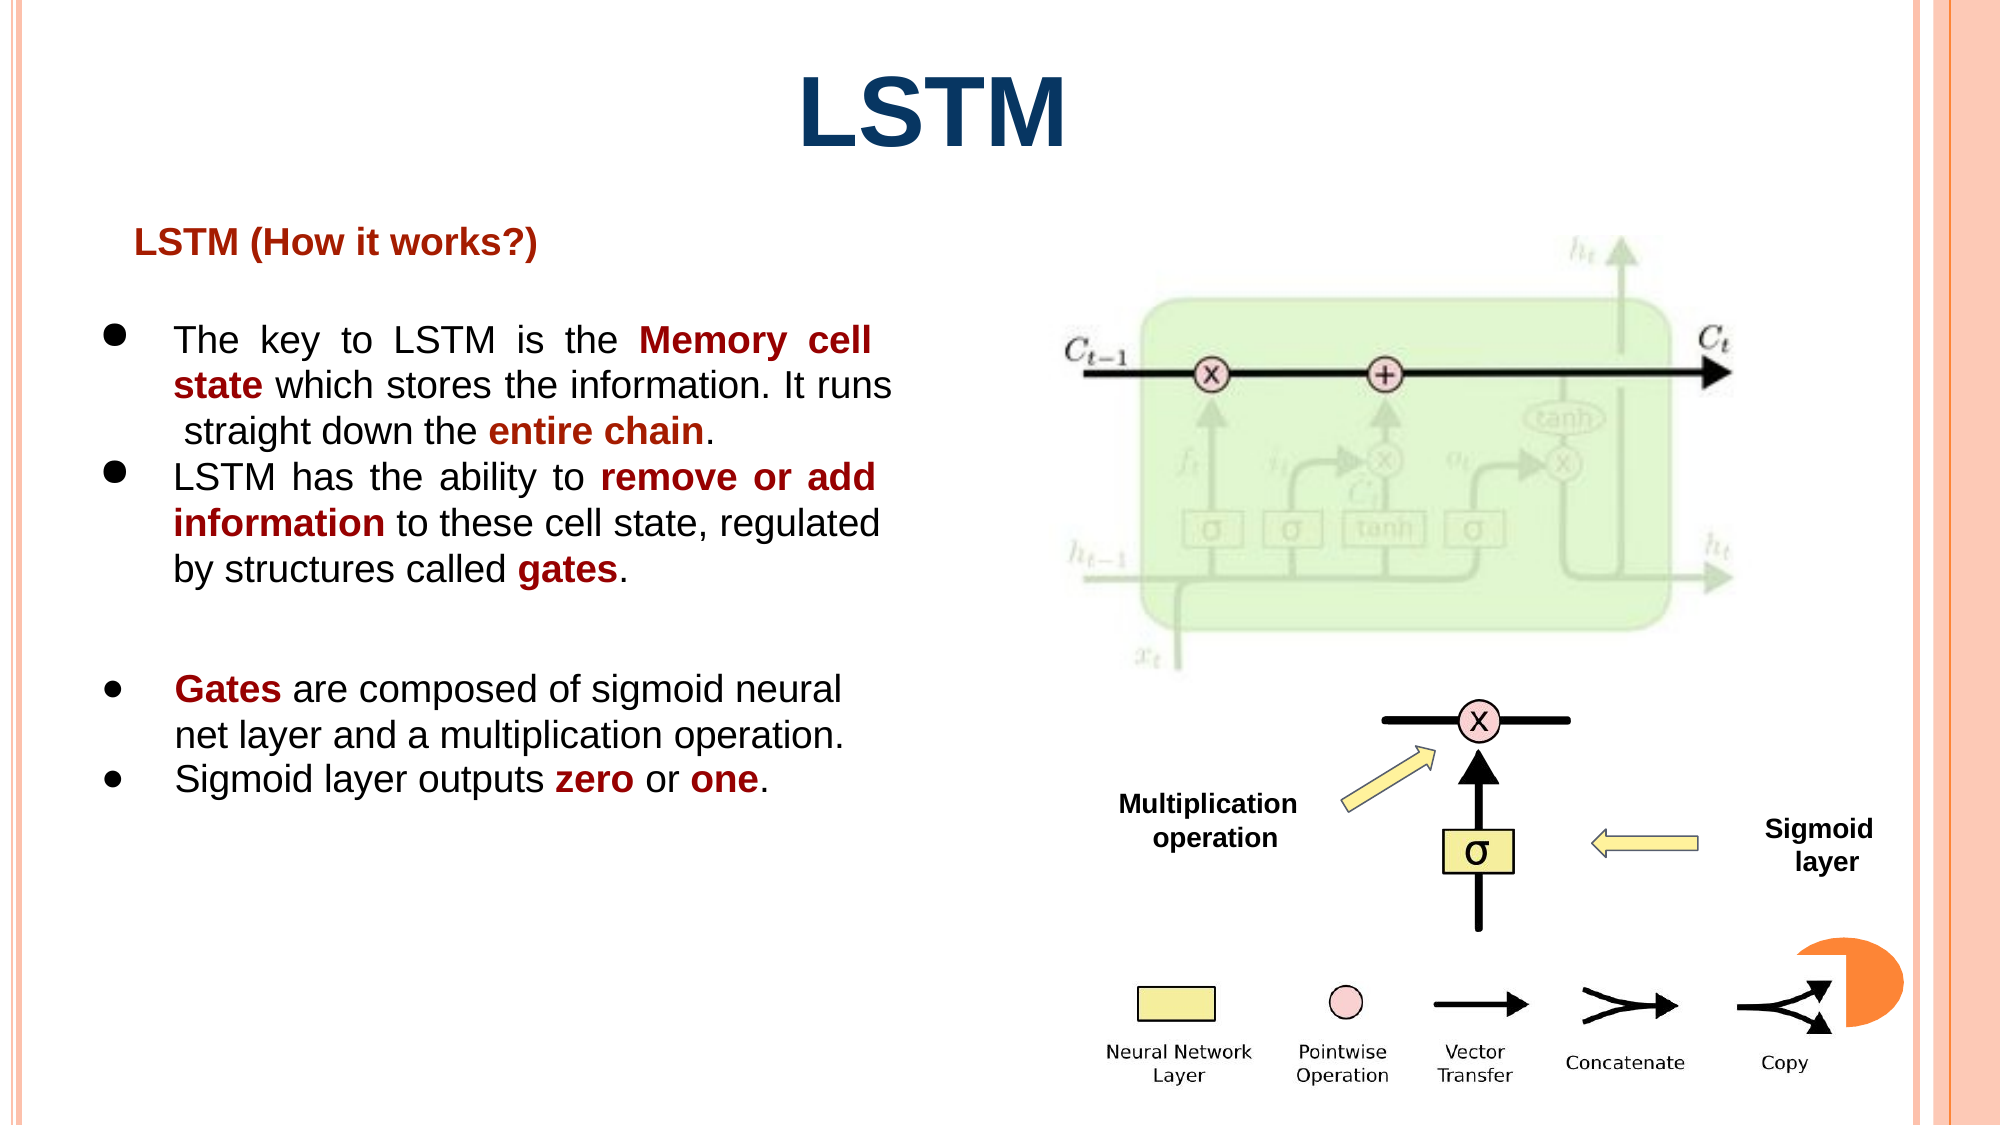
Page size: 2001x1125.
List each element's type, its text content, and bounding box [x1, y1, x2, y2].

text_box Sigmoid layer [1762, 807, 1878, 878]
text_box [1087, 955, 1847, 1097]
text_box Gates are composed of sigmoid neural net layer and a multiplication operation. Sigmoid layer outputs zero or one. [98, 659, 891, 801]
text_box [1048, 235, 1752, 683]
text_box Multiplication operation [1115, 783, 1301, 853]
title LSTM [115, 43, 1721, 235]
text_box LSTM (How it works?) The key to LSTM is the Memory cell state which stores the information. It runs straight down the entire chain. LSTM has the ability to remove or add information to these cell state, regulated by structures called gates. [96, 214, 894, 590]
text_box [1339, 699, 1572, 932]
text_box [1590, 827, 1700, 859]
